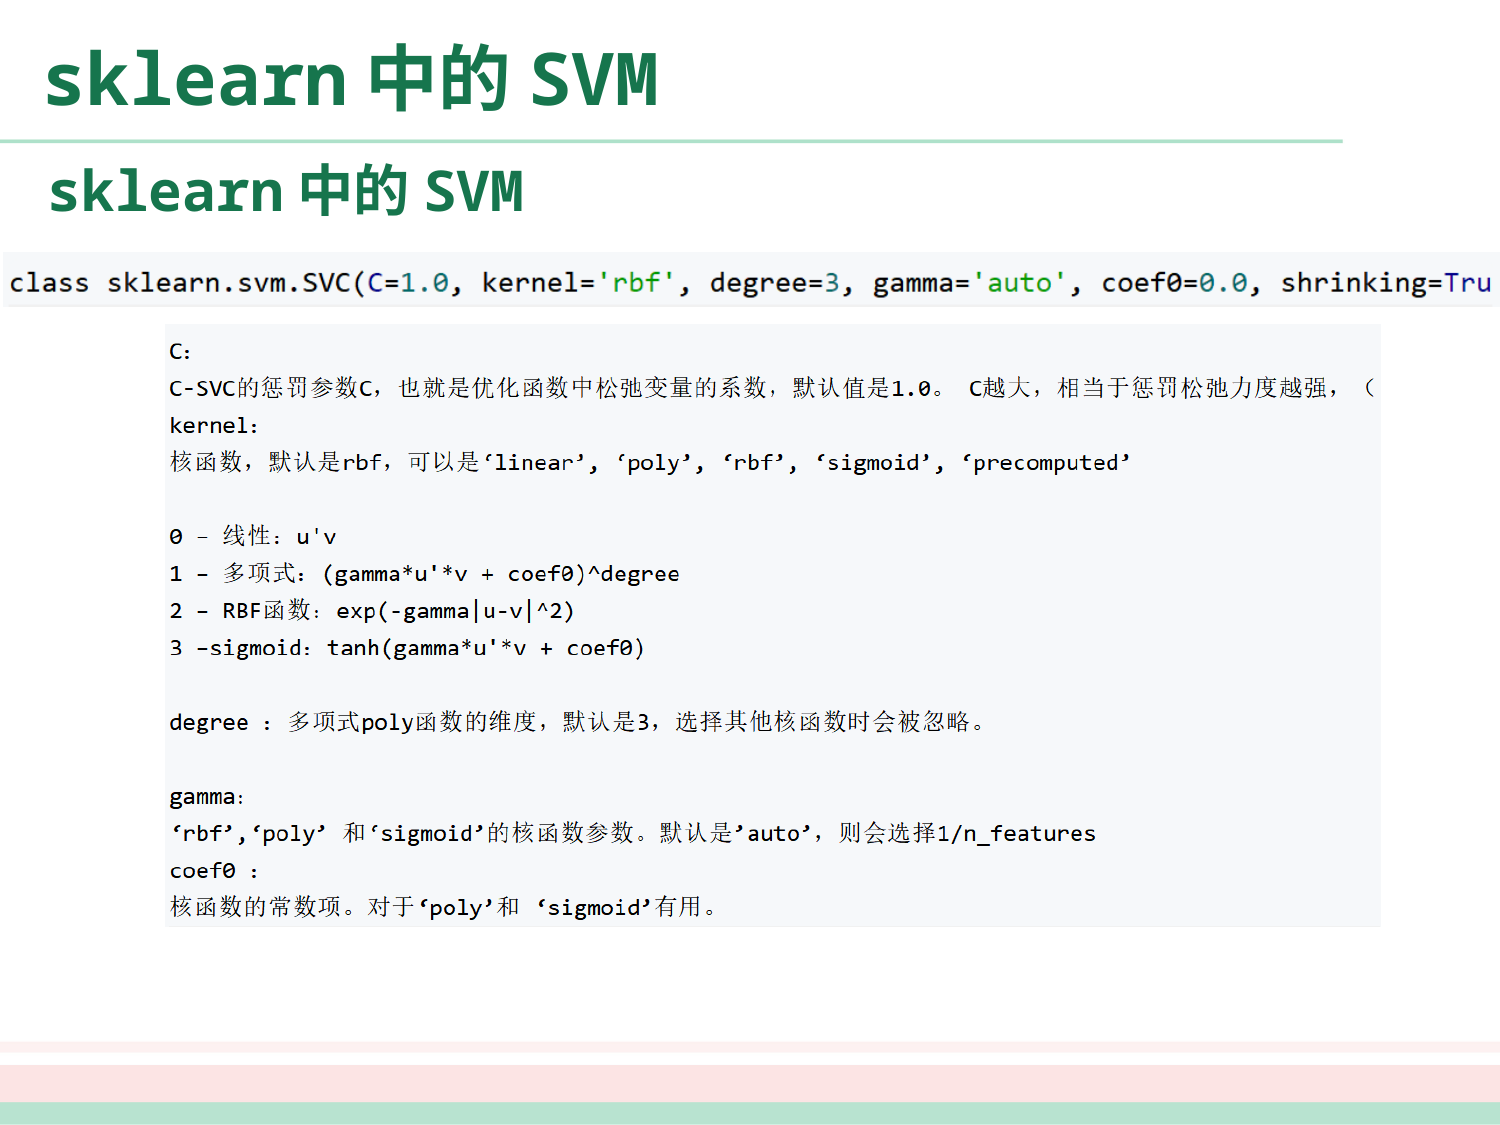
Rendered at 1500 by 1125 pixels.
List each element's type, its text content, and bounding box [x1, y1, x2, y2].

title sklearn中的SVM [32, 146, 1327, 240]
text_box sklearn中的SVM [27, 35, 1322, 129]
picture [0, 0, 1500, 1125]
